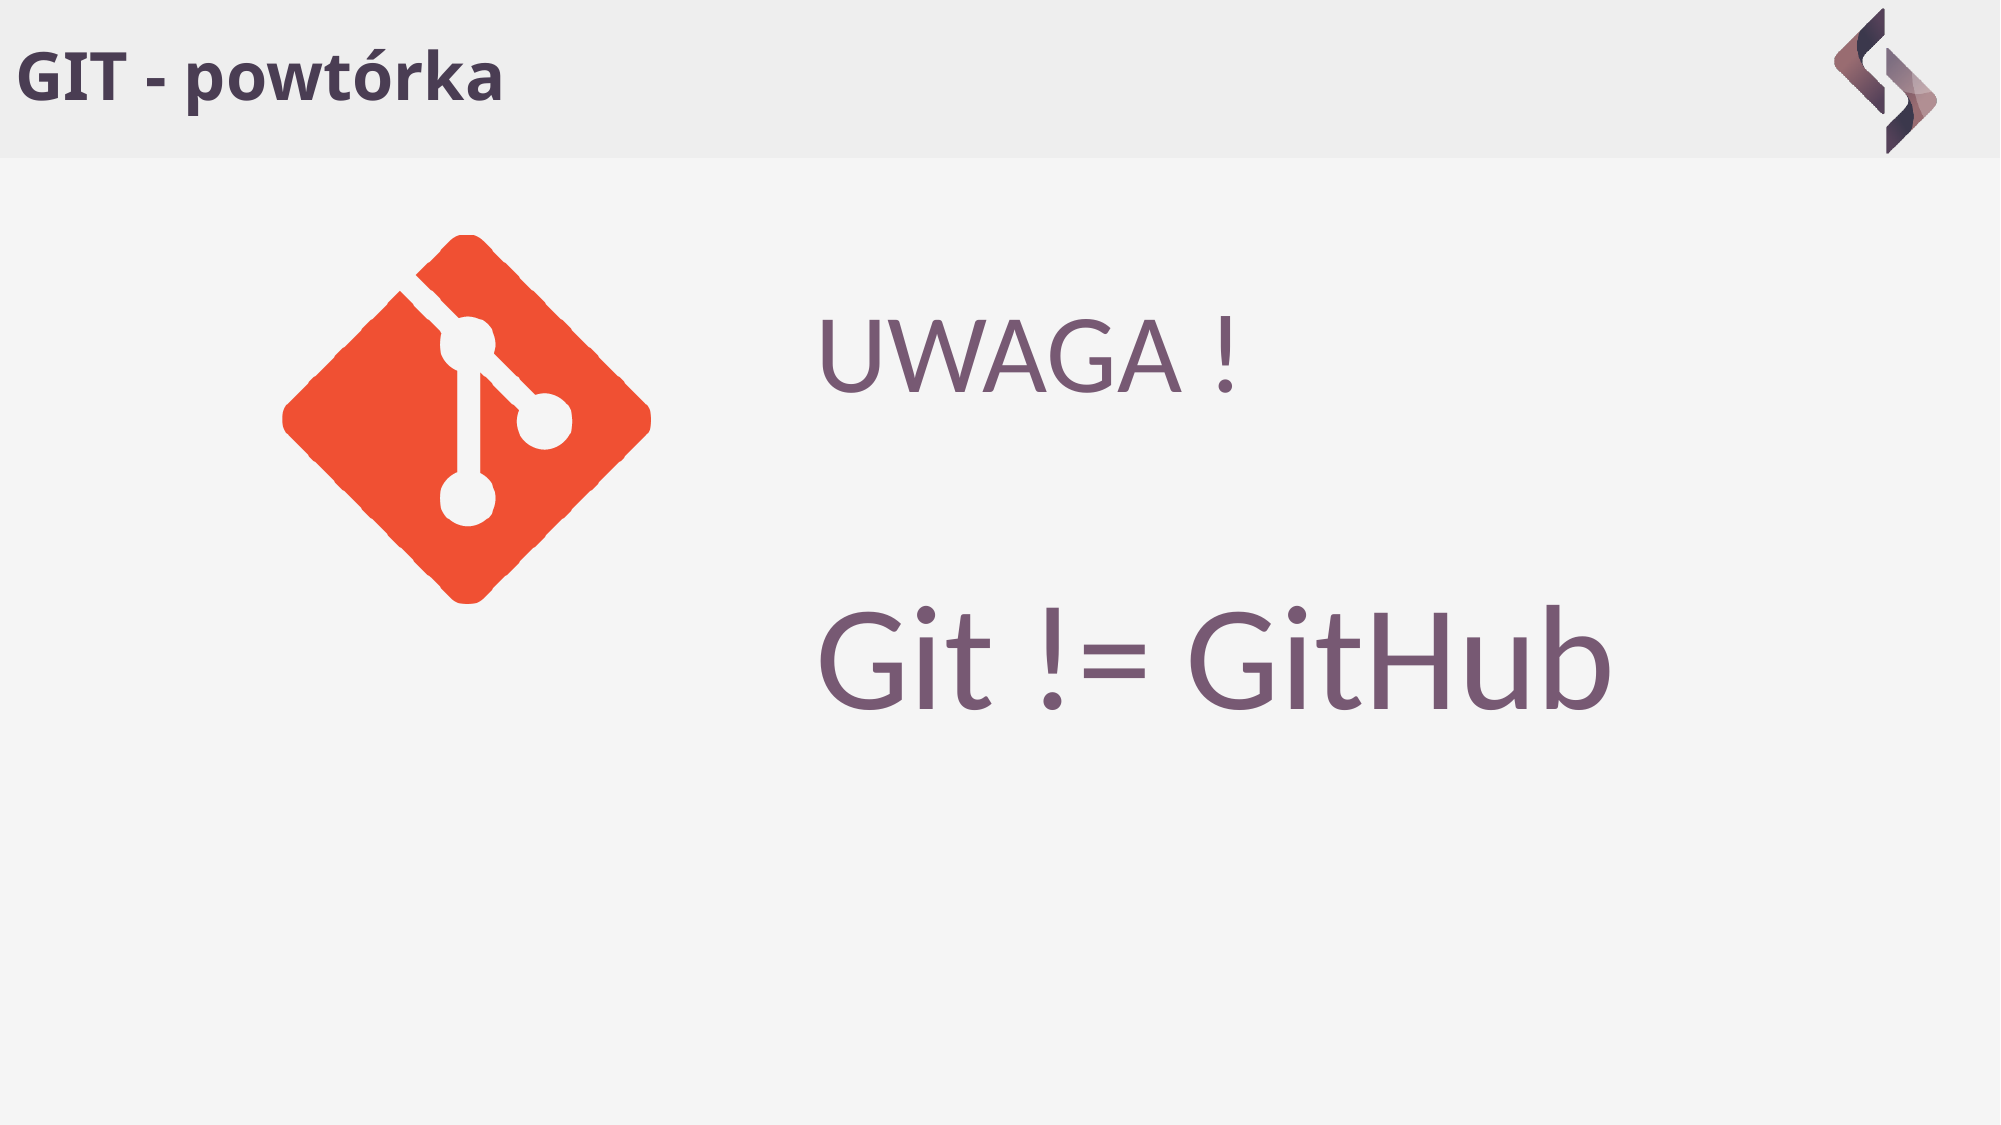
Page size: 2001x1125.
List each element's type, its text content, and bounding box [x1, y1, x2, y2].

list UWAGA ! Git != GitHub [762, 288, 1728, 948]
picture [281, 234, 652, 604]
title GIT - powtórka [0, 0, 1788, 158]
picture [1787, 0, 2001, 166]
